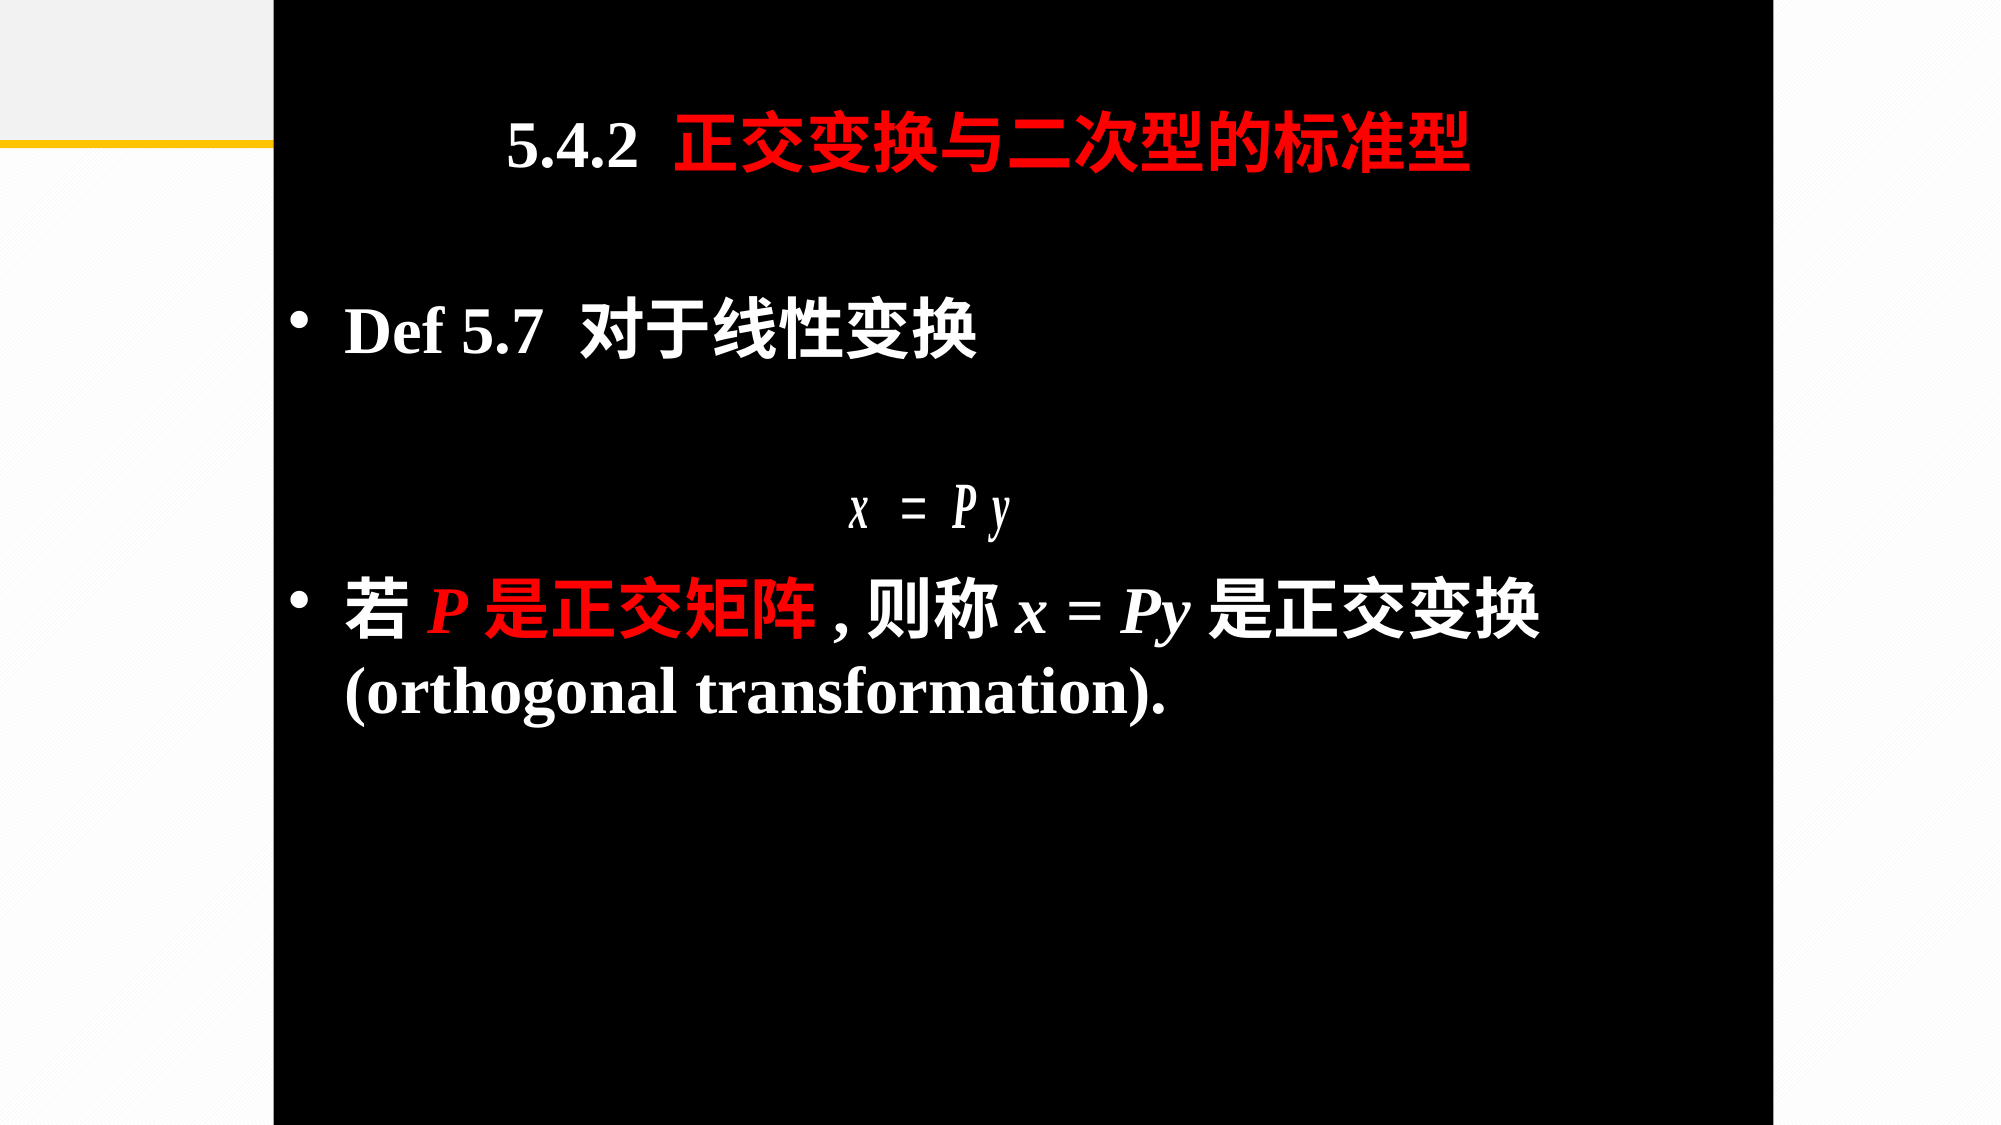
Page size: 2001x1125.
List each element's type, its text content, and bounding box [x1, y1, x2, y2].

text_box 5.4.2 正交变换与二次型的标准型 Def 5.7 对于线性变换 若P是正交矩阵,则称x = Py是正交变换(orthogonal transformation). [273, 0, 1774, 1125]
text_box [834, 467, 1030, 552]
